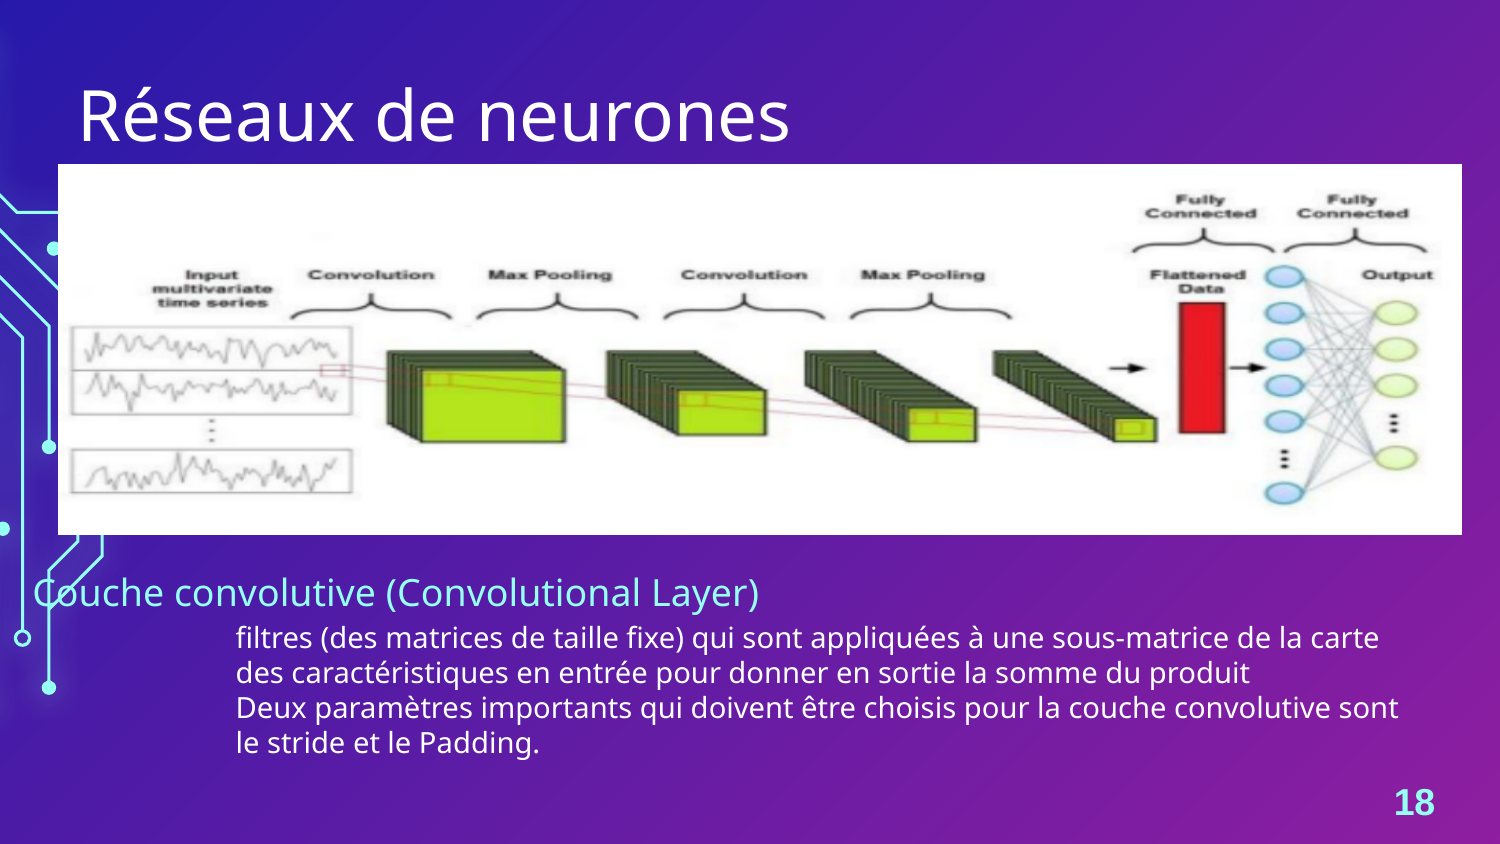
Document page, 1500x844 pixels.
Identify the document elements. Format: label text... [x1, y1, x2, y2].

title Réseaux de neurones convolutifs CNN [77, 70, 1088, 162]
text_box Couche convolutive (Convolutional Layer) [17, 561, 785, 622]
text_box filtres (des matrices de taille fixe) qui sont appliquées à une sous-matrice de la carte des caractéristiques en entrée pour donner en sortie la somme du produit Deux paramètres importants qui doivent être choisis pour la couche convolutive sont le stride et le Padding. [220, 612, 1417, 767]
picture [57, 164, 1462, 535]
text_box 18 [1378, 770, 1463, 830]
